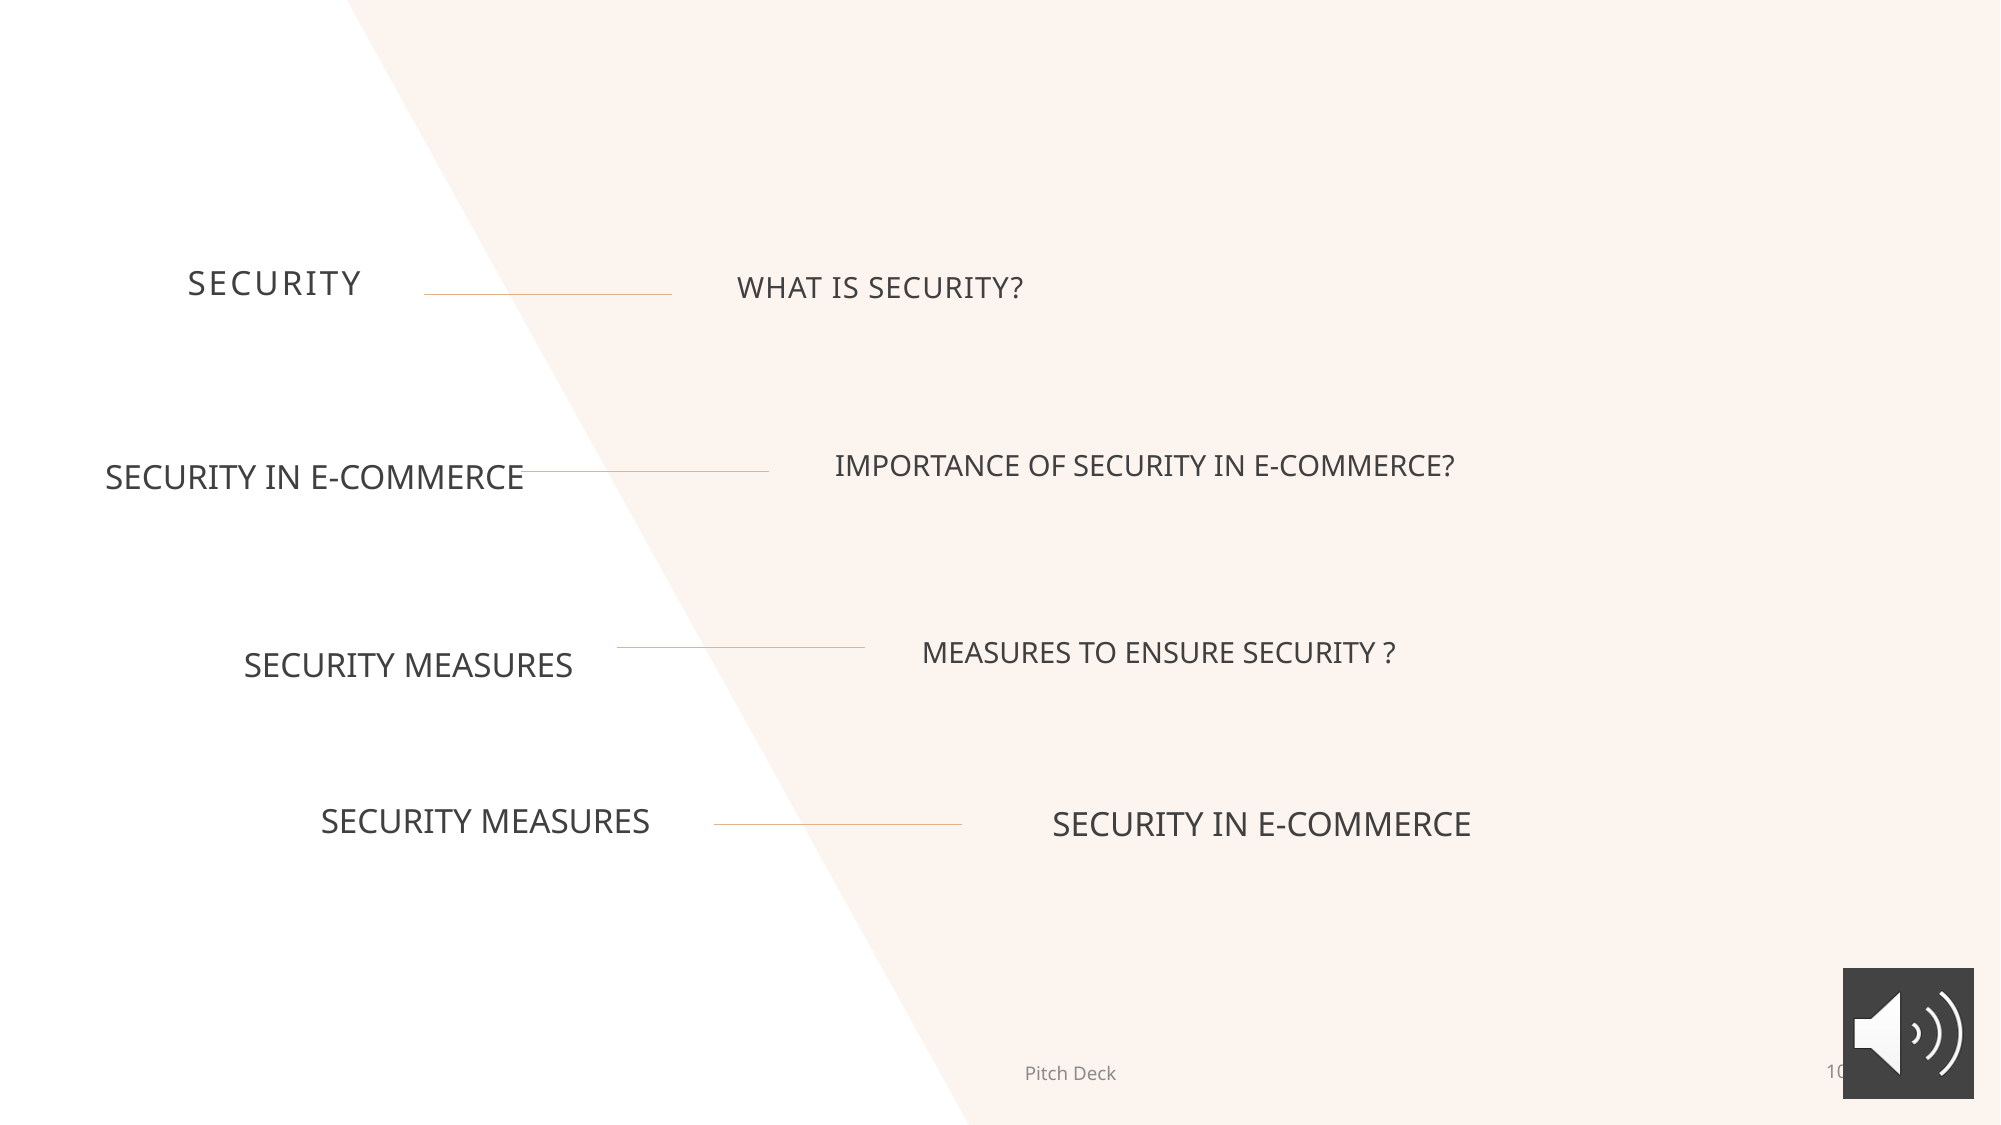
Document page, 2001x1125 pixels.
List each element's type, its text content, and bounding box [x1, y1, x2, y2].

list WHAT IS SECURITY? [722, 261, 1631, 428]
text_box Importance of Security in E-Commerce? [820, 383, 1663, 631]
slide_number 10 [1773, 1042, 1863, 1103]
text_box SECURITY measures [123, 637, 589, 738]
text_box SECURITY MEASURES [305, 792, 926, 848]
picture [1841, 966, 1975, 1100]
footer Pitch Deck [1009, 1042, 1307, 1103]
text_box SECURITY IN E-COMMERCE [1037, 796, 1577, 851]
text_box SeCURITY IN E-COMMERCE [90, 448, 541, 504]
text_box MEASURES TO ENSURE SECURITY ? [899, 626, 1483, 778]
list Security [24, 242, 376, 328]
